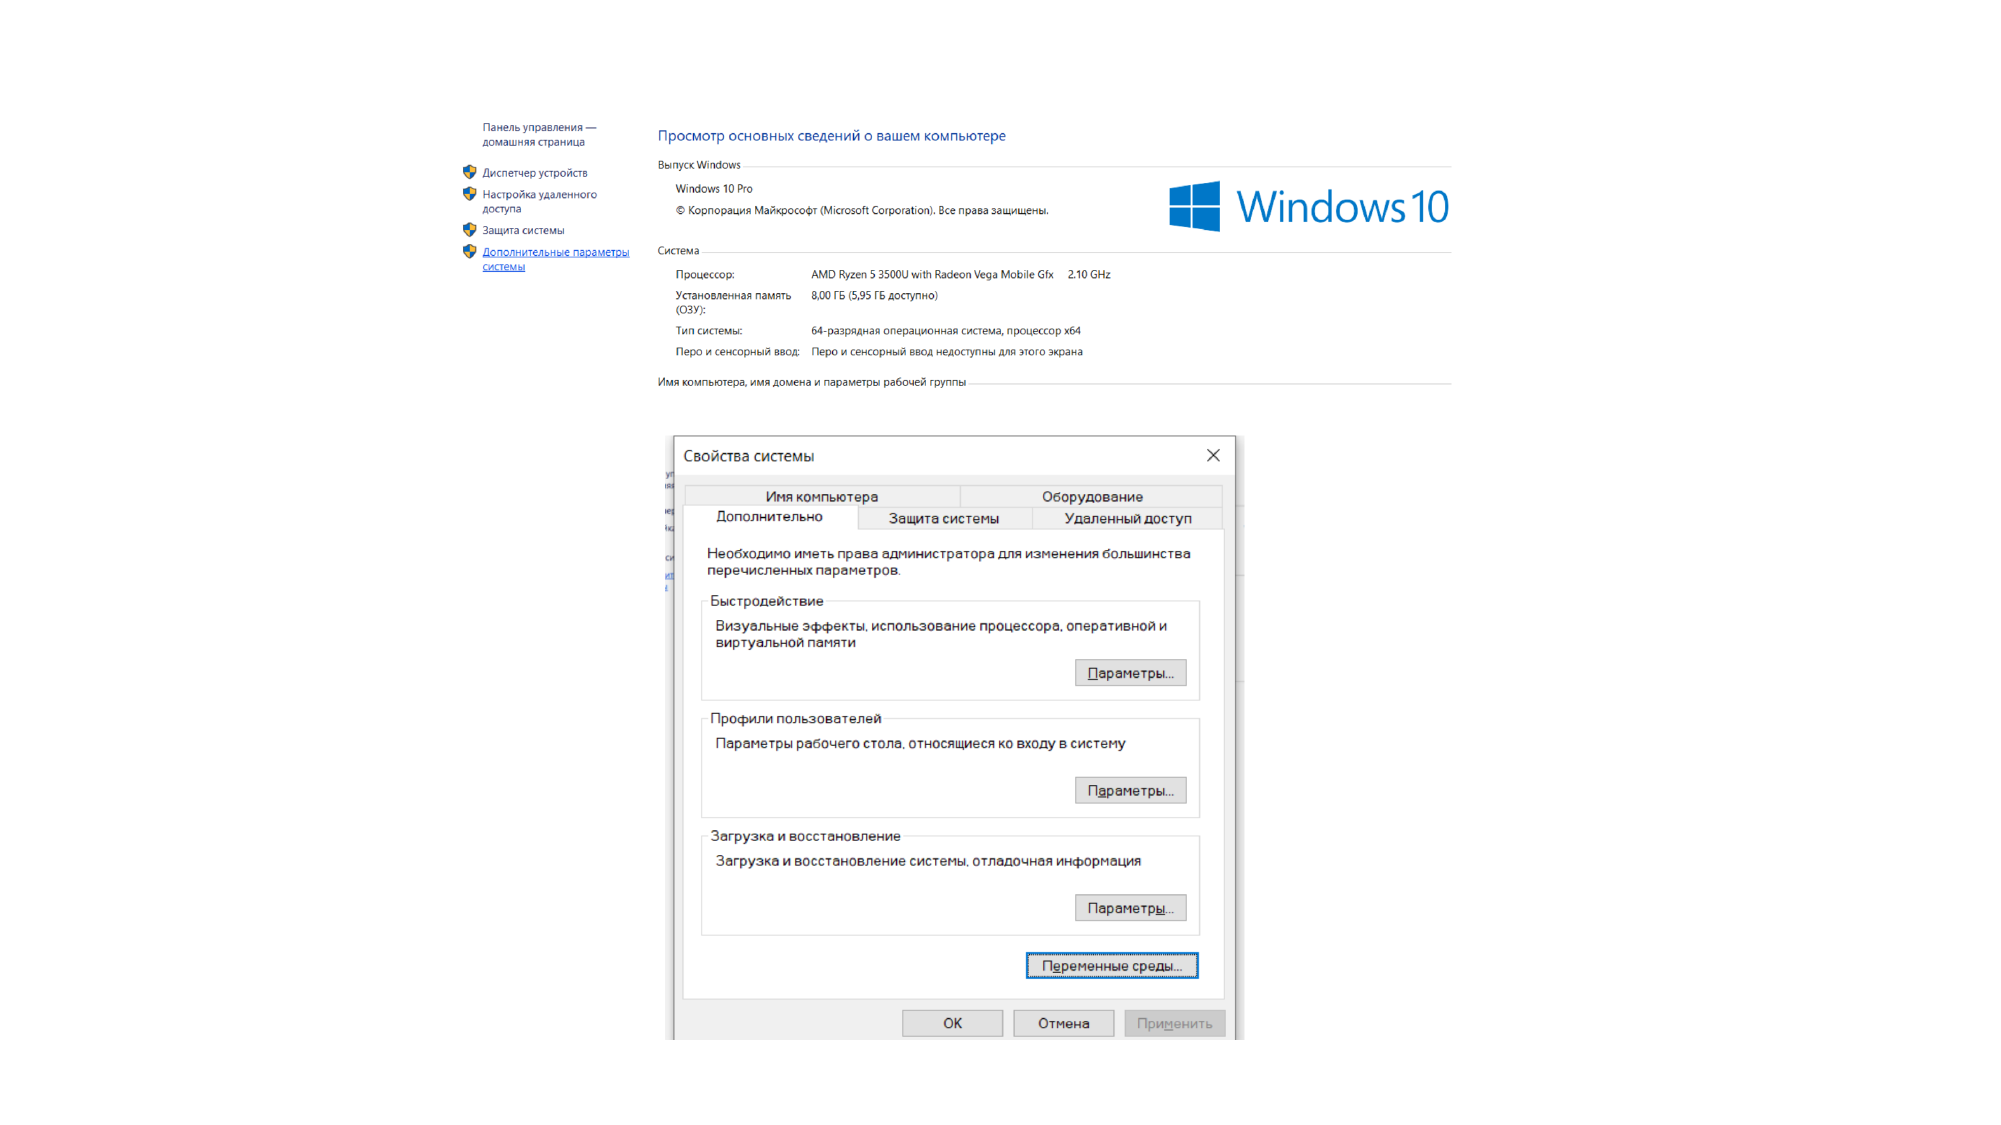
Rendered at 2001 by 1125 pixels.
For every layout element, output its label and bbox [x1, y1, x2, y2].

list [422, 101, 1578, 1040]
